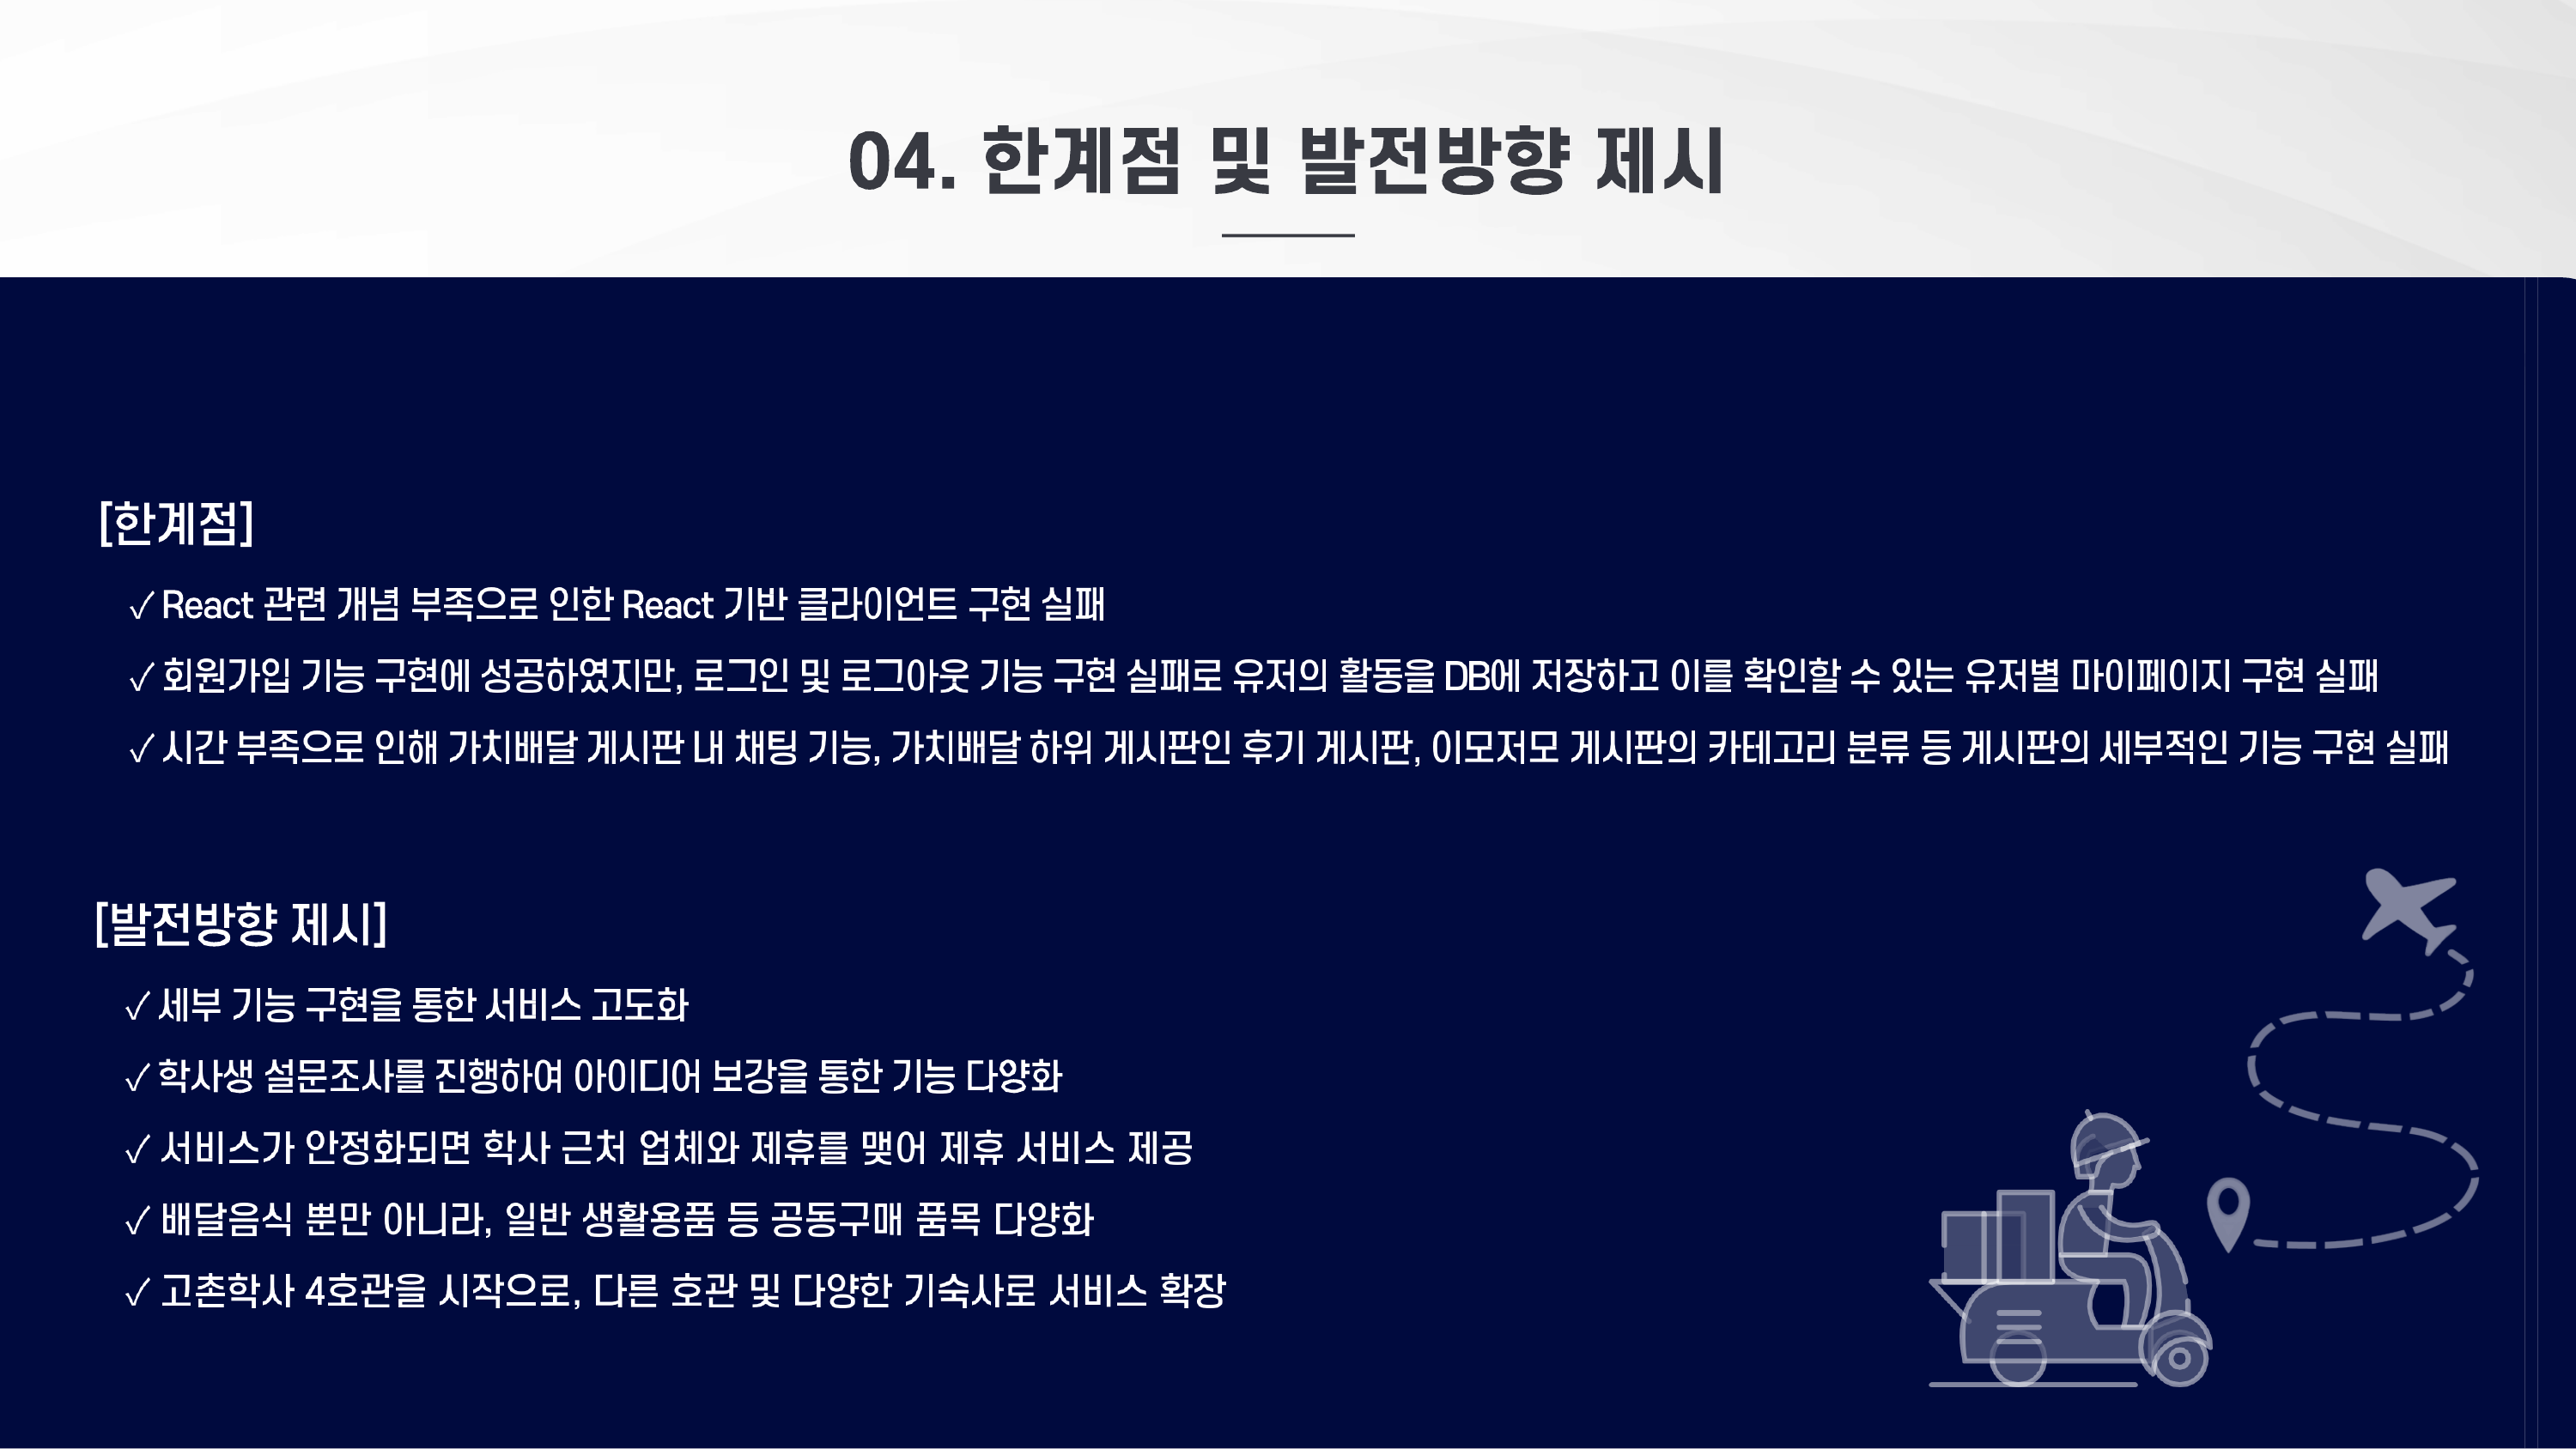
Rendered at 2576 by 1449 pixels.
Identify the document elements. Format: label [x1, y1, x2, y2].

text_box [0, 0, 2576, 1449]
